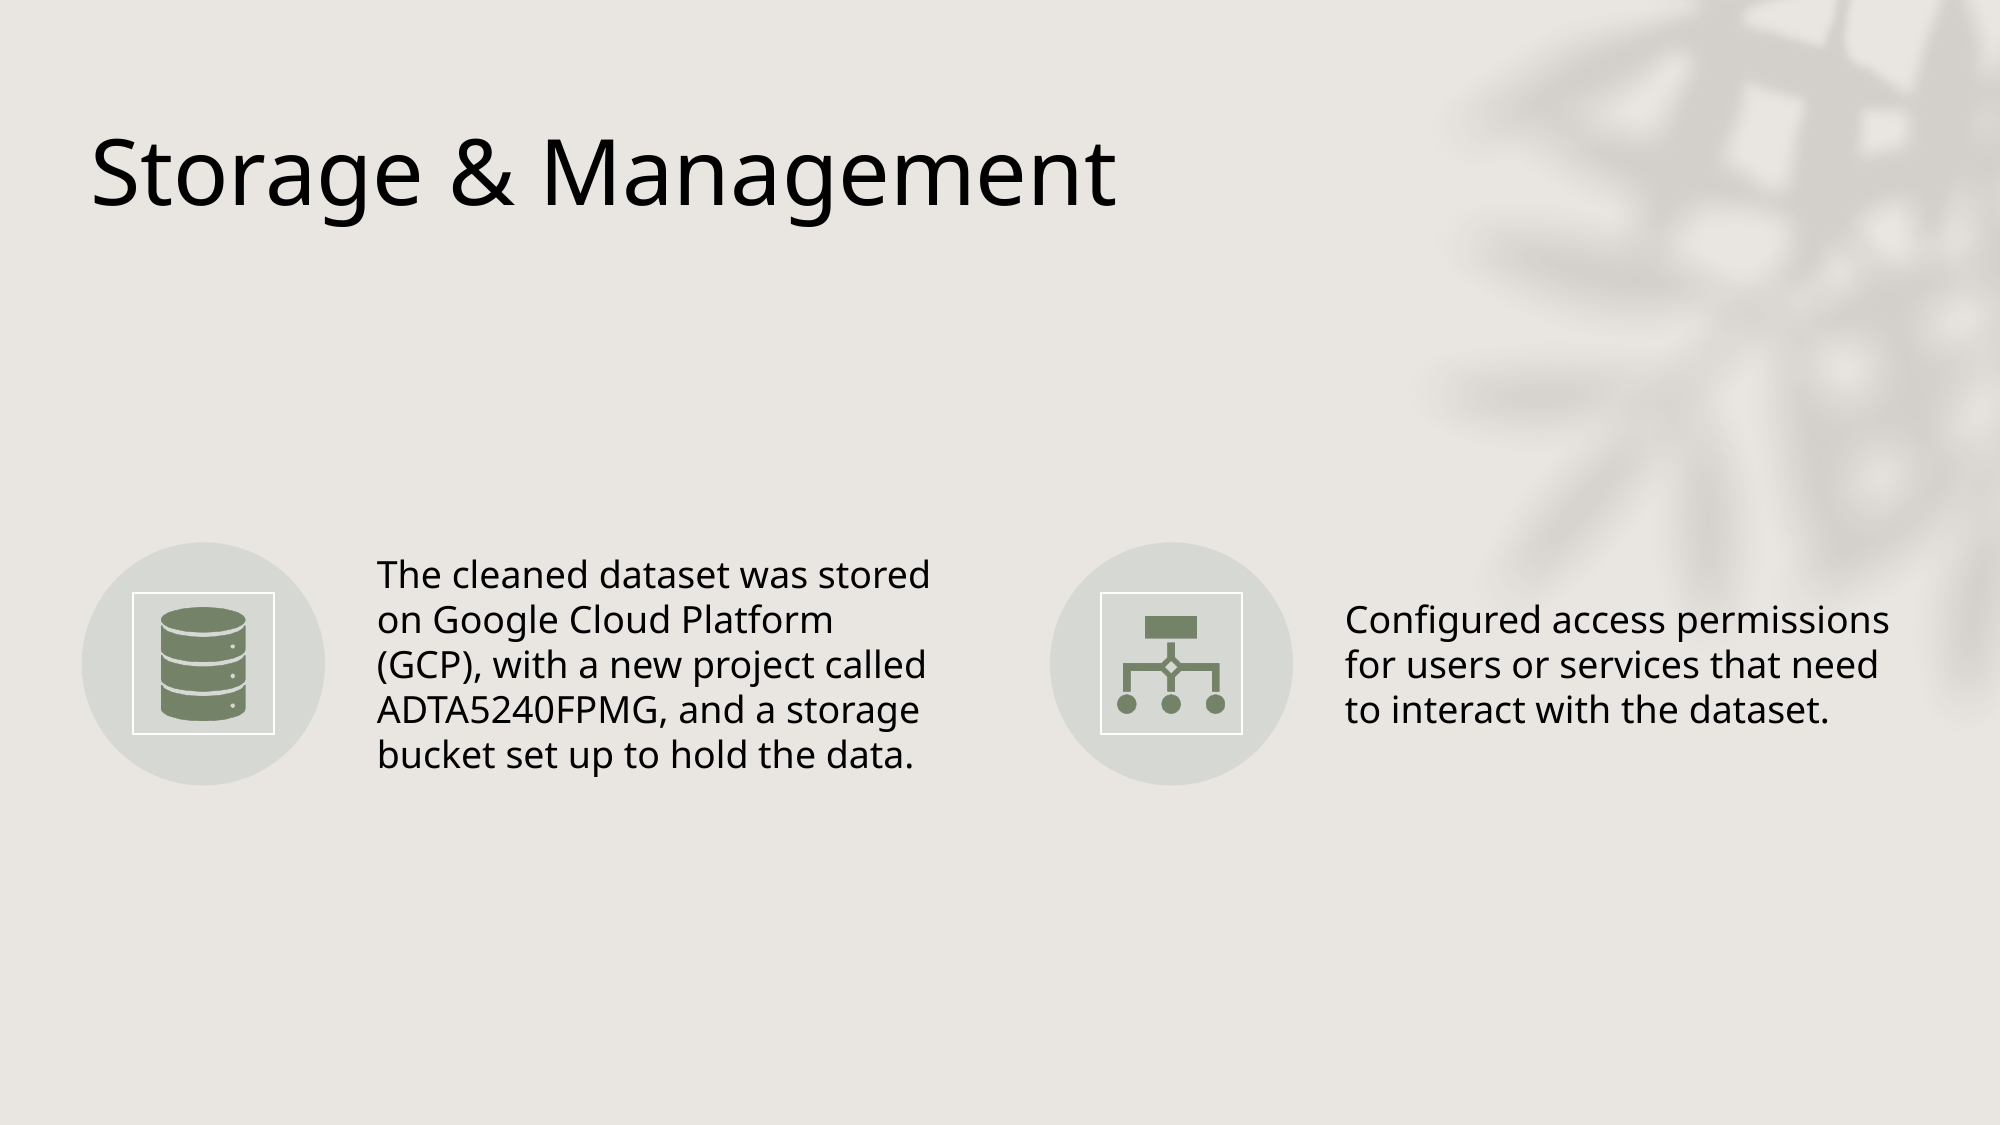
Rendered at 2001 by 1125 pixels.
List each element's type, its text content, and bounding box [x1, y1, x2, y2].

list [75, 319, 1925, 1009]
title Storage & Management [75, 60, 1863, 278]
